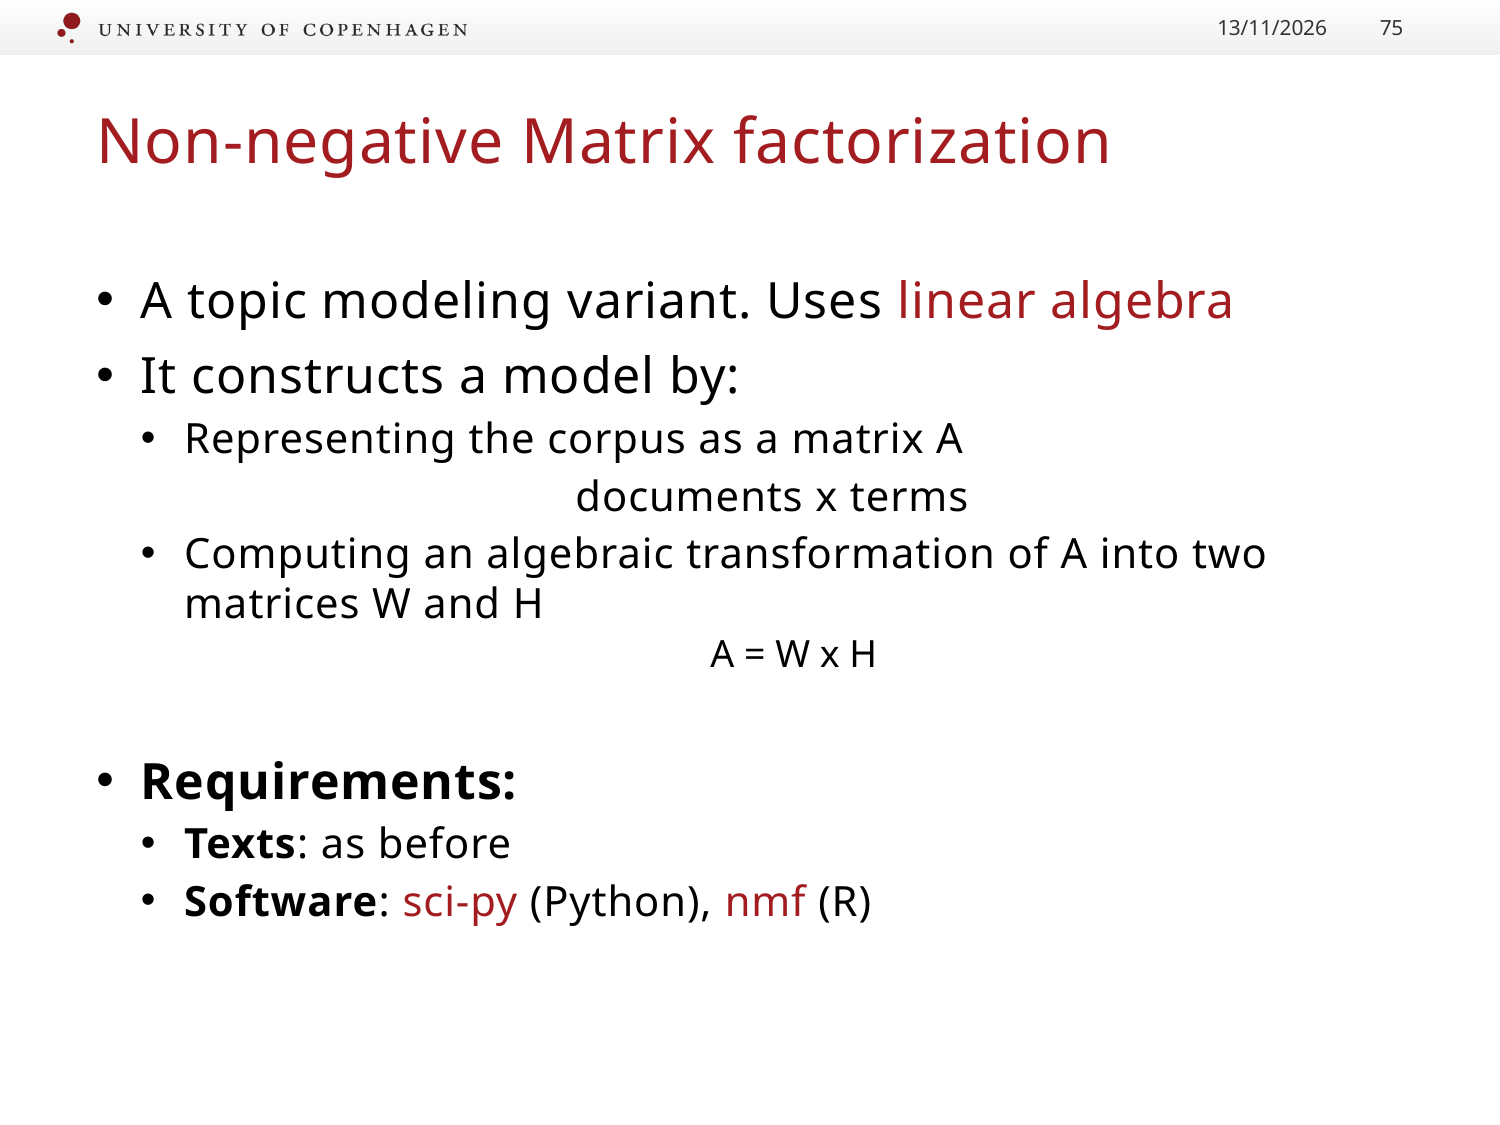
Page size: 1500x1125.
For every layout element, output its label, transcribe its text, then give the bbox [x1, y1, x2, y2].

slide_number 75 [1341, 14, 1404, 43]
picture [92, 15, 475, 42]
list A topic modeling variant. Uses linear algebra It constructs a model by: Representing the corpus as a matrix A documents x terms Computing an algebraic transformation of A into two matrices W and H A = W x H Requirements: Texts: as before Software: sci-py (Python), nmf (R) [96, 268, 1404, 1034]
title Non-negative Matrix factorization [96, 101, 1404, 244]
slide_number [1193, 14, 1327, 43]
